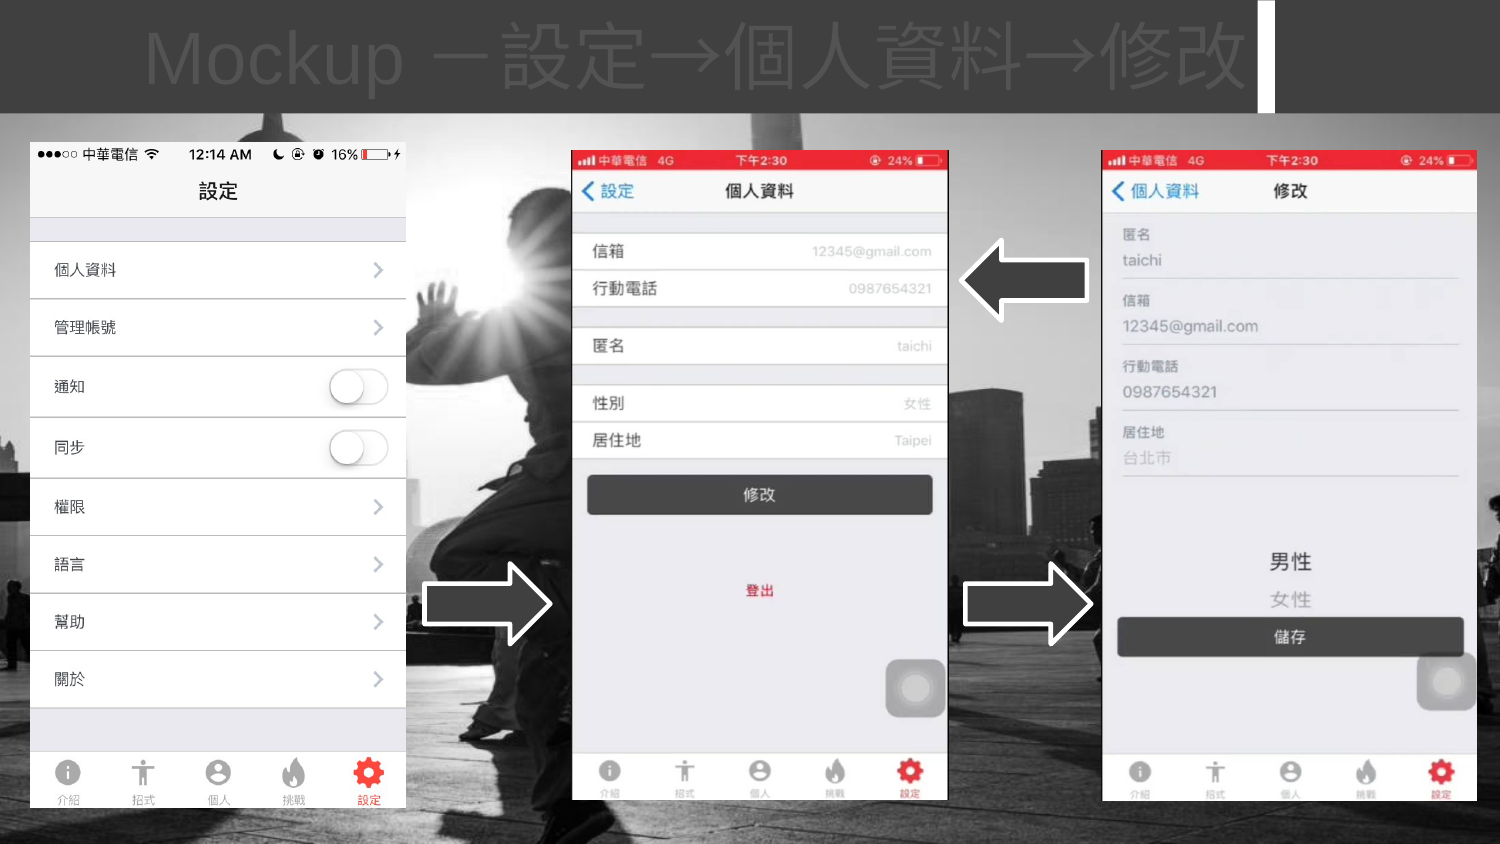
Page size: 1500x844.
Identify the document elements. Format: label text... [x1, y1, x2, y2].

picture [0, 115, 1500, 844]
text_box Mockup－設定→個人資料→修改 [115, 0, 1275, 114]
text_box [423, 562, 552, 646]
text_box [960, 238, 1089, 322]
text_box [0, 0, 1256, 115]
text_box [964, 562, 1093, 646]
text_box [1276, 0, 1500, 115]
